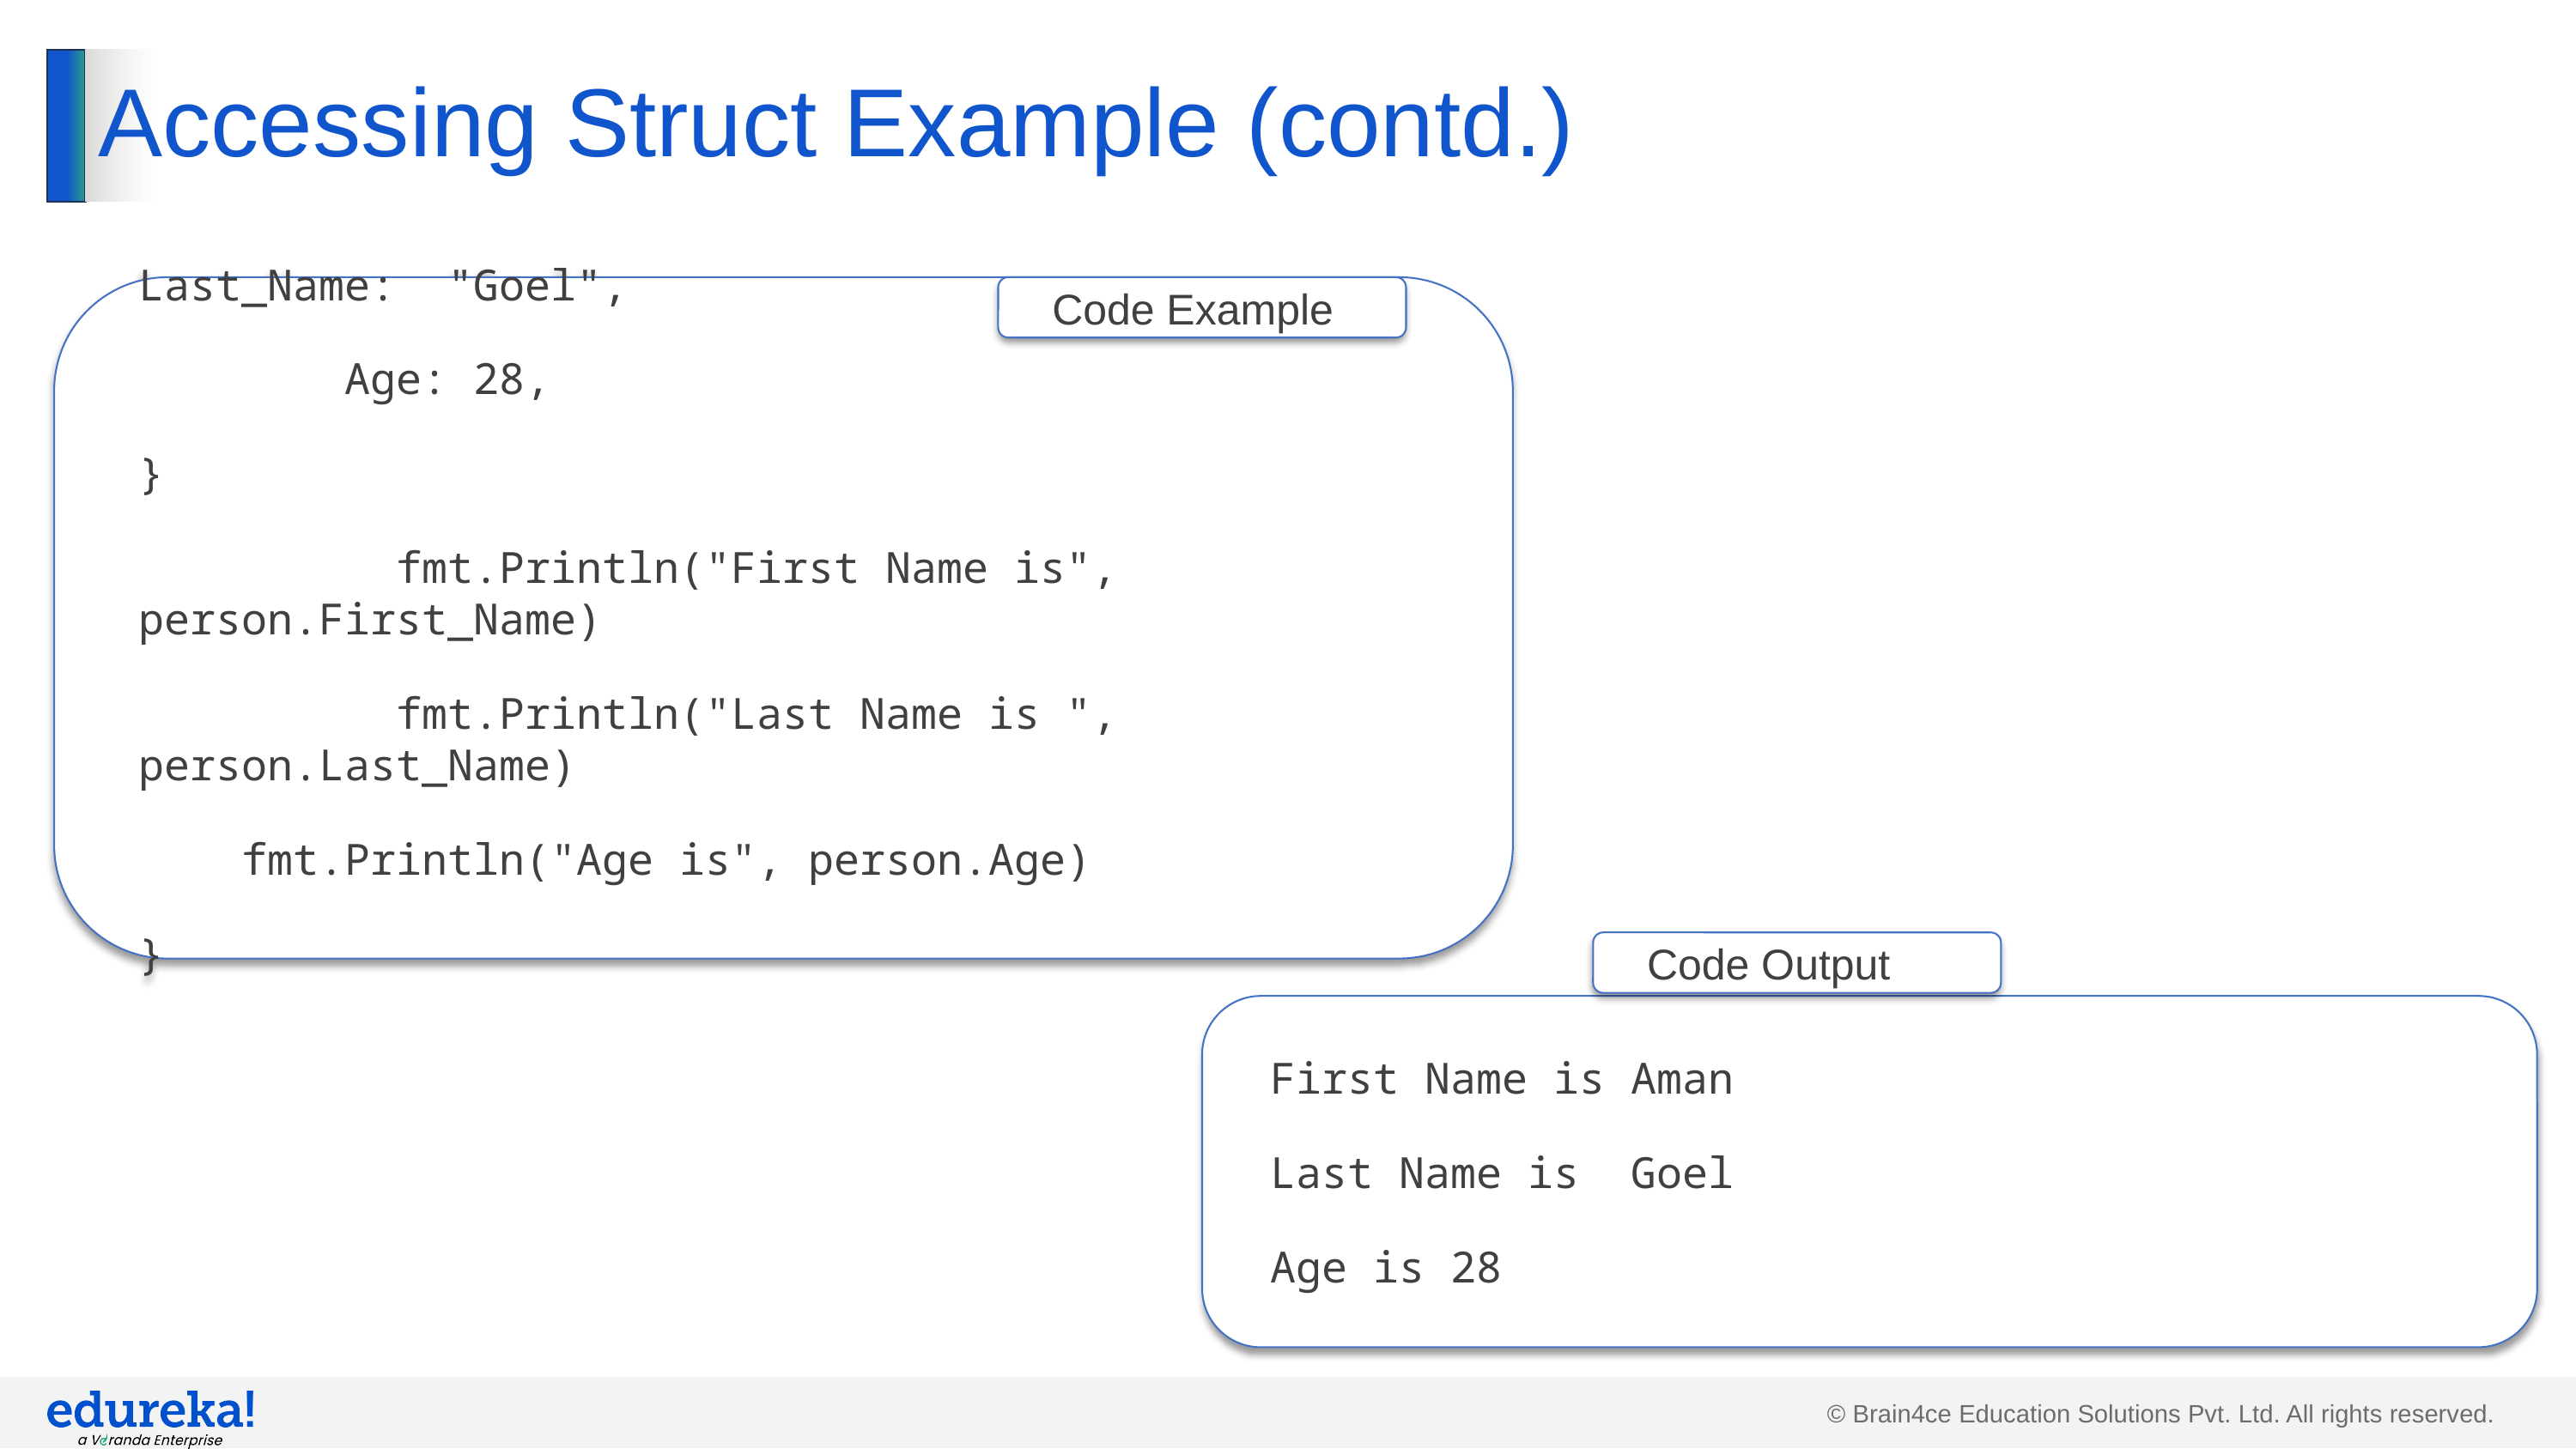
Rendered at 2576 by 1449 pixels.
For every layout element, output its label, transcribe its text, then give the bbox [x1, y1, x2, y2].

text_box First Name is Aman Last Name is Goel Age is 28 [1202, 996, 2537, 1348]
text_box Code Output [1593, 932, 2002, 993]
text_box Code Example [998, 276, 1406, 338]
title Accessing Struct Example (contd.) [85, 49, 2491, 202]
picture [47, 1391, 253, 1449]
text_box Last_Name: "Goel", Age: 28, } fmt.Println("First Name is", person.First_Name) fmt.Println("Last Name is ", person.Last_Name) fmt.Println("Age is", person.Age) } [54, 276, 1513, 959]
